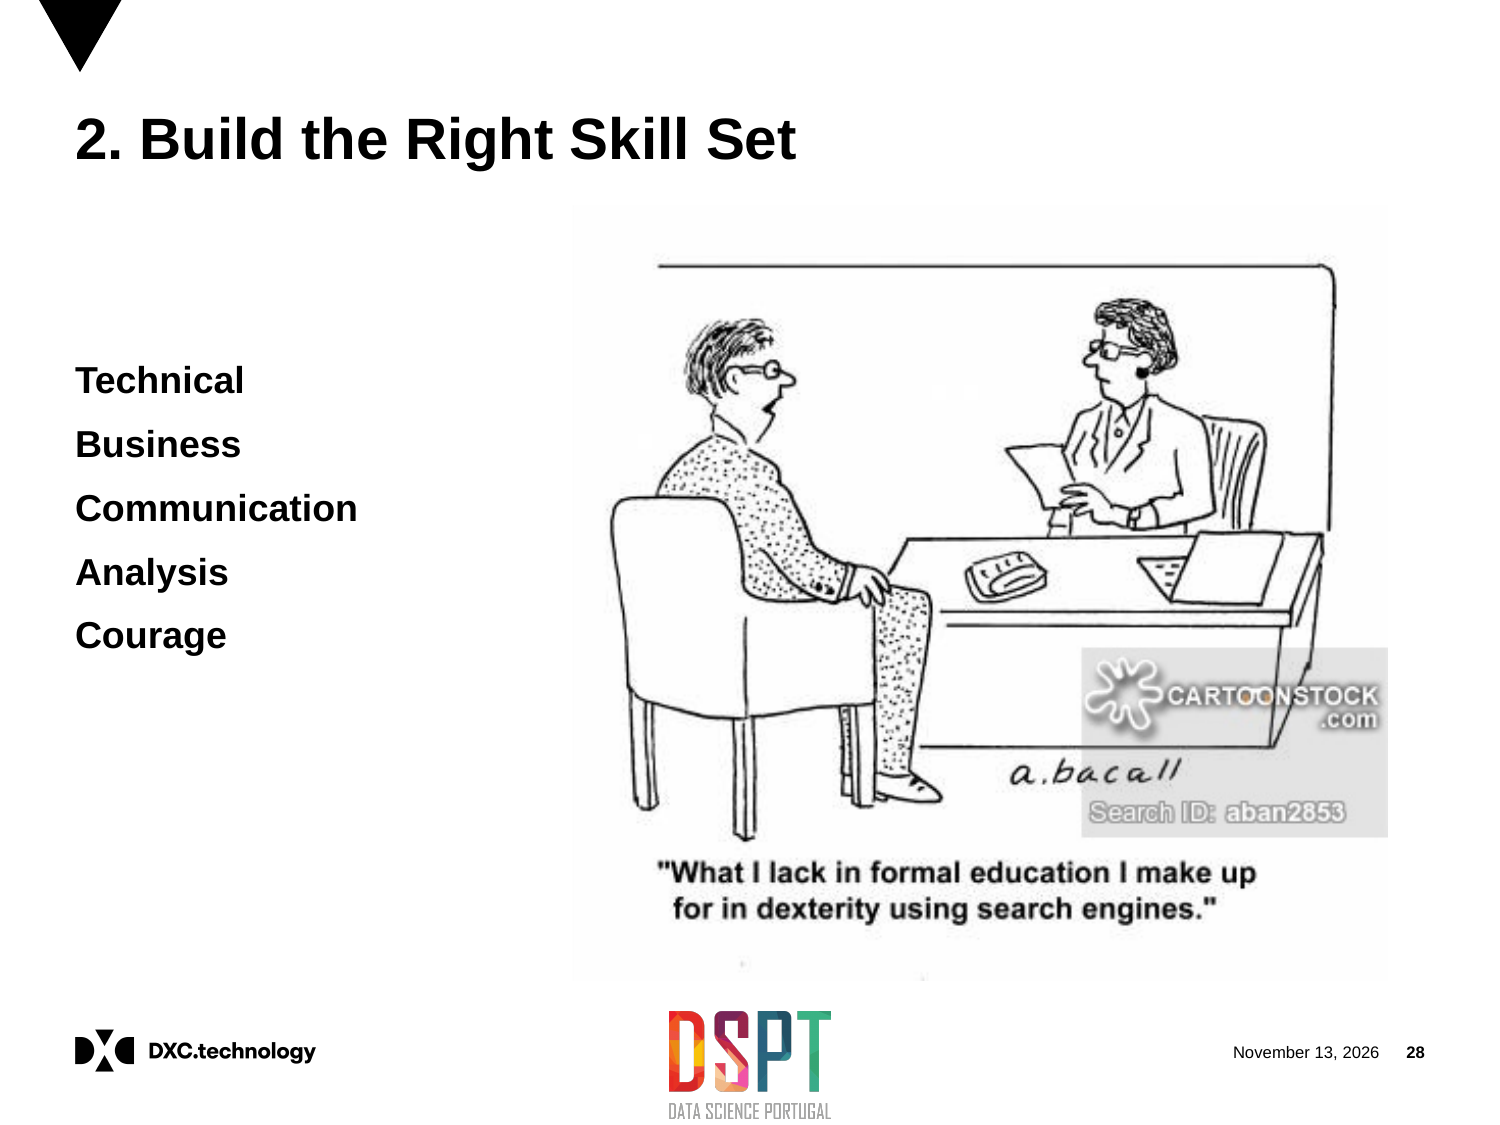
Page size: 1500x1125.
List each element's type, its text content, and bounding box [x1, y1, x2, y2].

picture [642, 998, 858, 1125]
list Technical Business Communication Analysis Courage [75, 293, 1425, 998]
picture [572, 205, 1388, 981]
title 2. Build the Right Skill Set [75, 112, 1425, 293]
